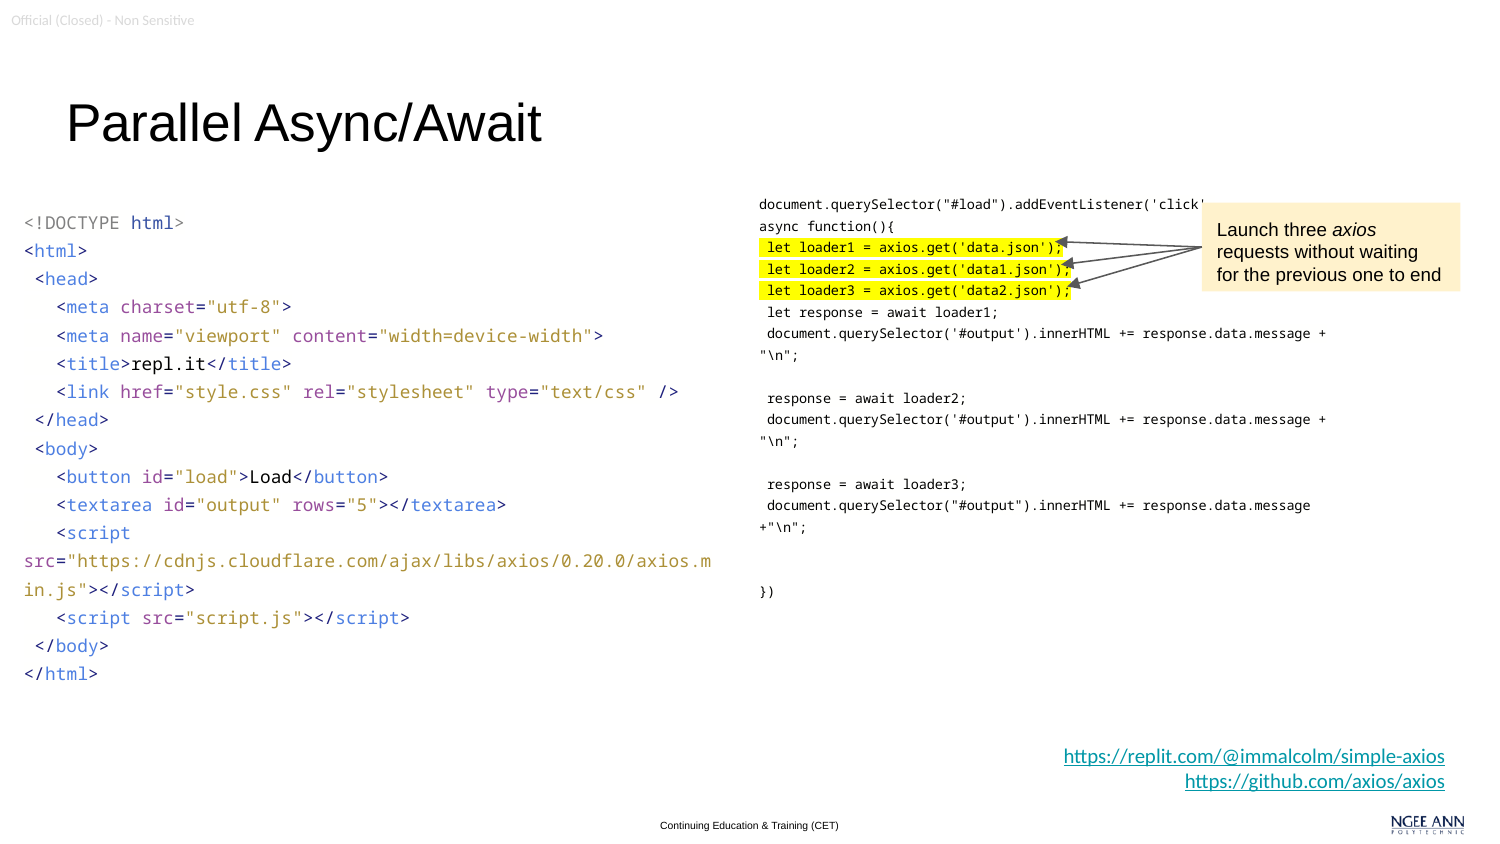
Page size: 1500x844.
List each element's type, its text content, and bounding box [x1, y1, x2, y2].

text_box Launch three axios requests without waiting for the previous one to end [1201, 202, 1461, 292]
text_box <!DOCTYPE html> <html> <head> <meta charset="utf-8"> <meta name="viewport" content="width=device-width"> <title>repl.it</title> <link href="style.css" rel="stylesheet" type="text/css" /> </head> <body> <button id="load">Load</button> <textarea id="output" rows="5"></textarea> <script src="https://cdnjs.cloudflare.com/ajax/libs/axios/0.20.0/axios.min.js"></script> <script src="script.js"></script> </body> </html> [8, 189, 731, 682]
text_box Official (Closed) - Non Sensitive [0, 0, 244, 35]
text_box https://replit.com/@immalcolm/simple-axios https://github.com/axios/axios [729, 727, 1461, 833]
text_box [1060, 246, 1065, 265]
text_box document.querySelector("#load").addEventListener('click', async function(){ let loader1 = axios.get('data.json'); let loader2 = axios.get('data1.json'); let loader3 = axios.get('data2.json'); let response = await loader1; document.querySelector('#output').innerHTML += response.data.message + "\n"; response = await loader2; document.querySelector('#output').innerHTML += response.data.message + "\n"; response = await loader3; document.querySelector("#output").innerHTML += response.data.message +"\n"; }) [744, 175, 1356, 559]
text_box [1054, 241, 1203, 248]
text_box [1066, 246, 1203, 287]
text_box Continuing Education & Training (CET) [602, 813, 898, 839]
title Parallel Async/Await [51, 72, 1449, 167]
picture [1383, 811, 1471, 839]
